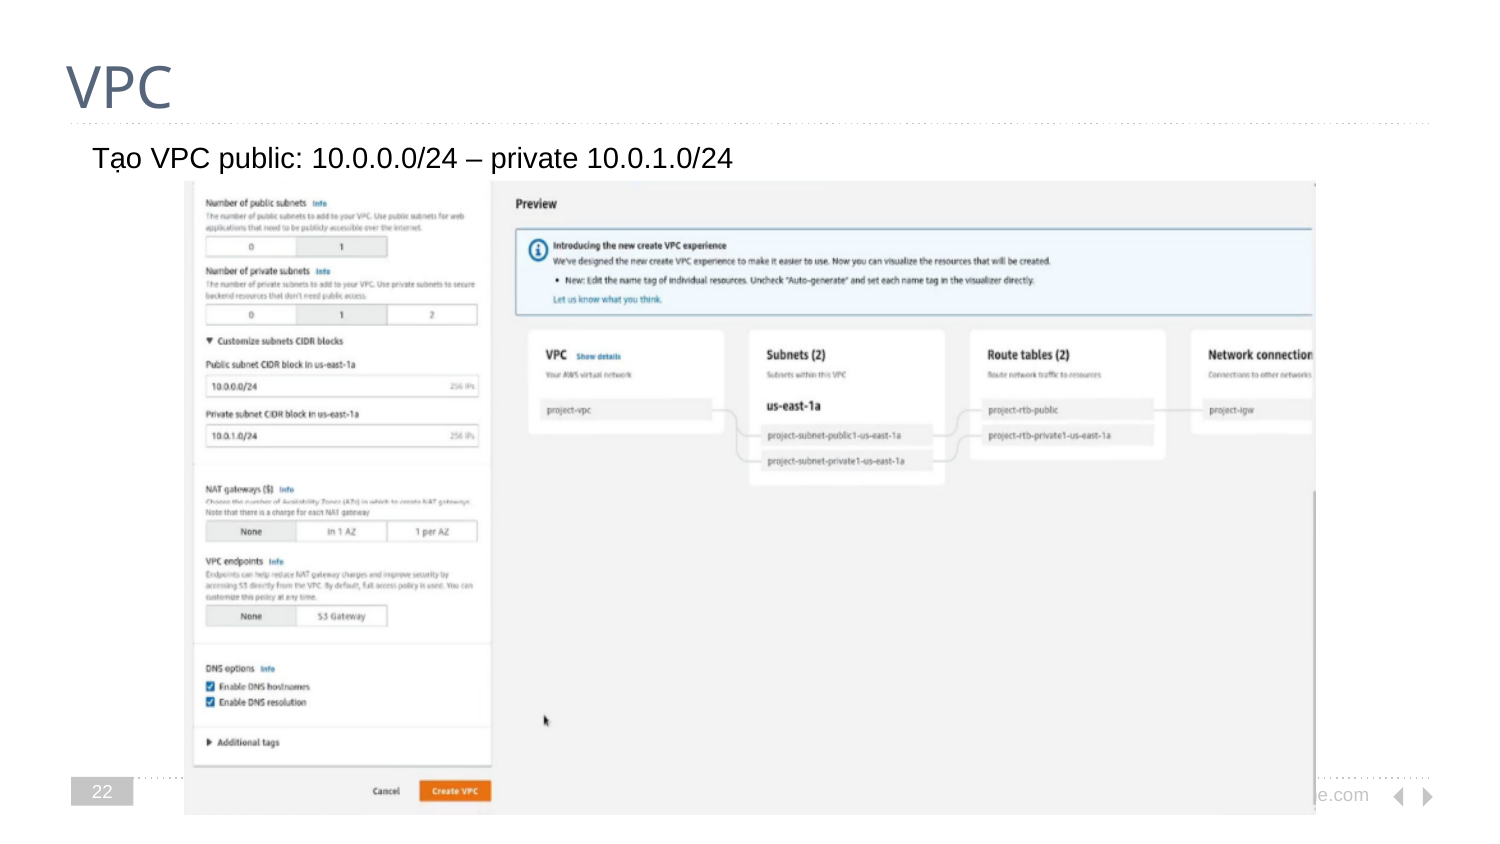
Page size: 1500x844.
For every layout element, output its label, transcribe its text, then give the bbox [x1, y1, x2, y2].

picture [184, 179, 1316, 816]
text_box Tạo VPC public: 10.0.0.0/24 – private 10.0.1.0/24 [77, 131, 750, 217]
slide_number 22 [71, 776, 134, 806]
title VPC [51, 35, 1449, 112]
